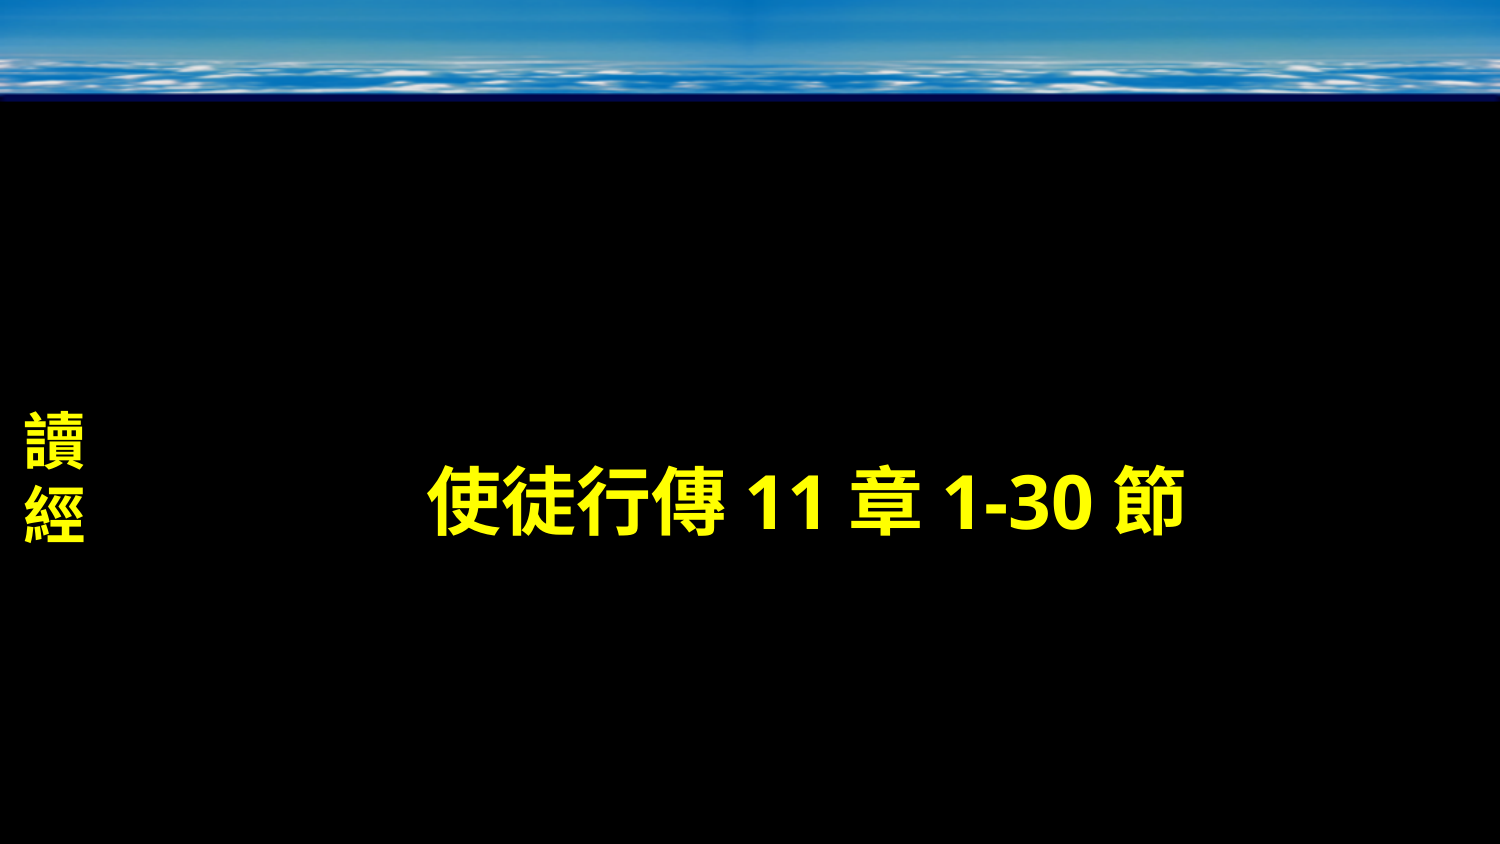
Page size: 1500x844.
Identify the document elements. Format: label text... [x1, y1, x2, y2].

picture [0, 0, 1500, 844]
text_box 使徒行傳11章1-30節 [114, 401, 1500, 552]
text_box 讀經 [0, 394, 110, 559]
